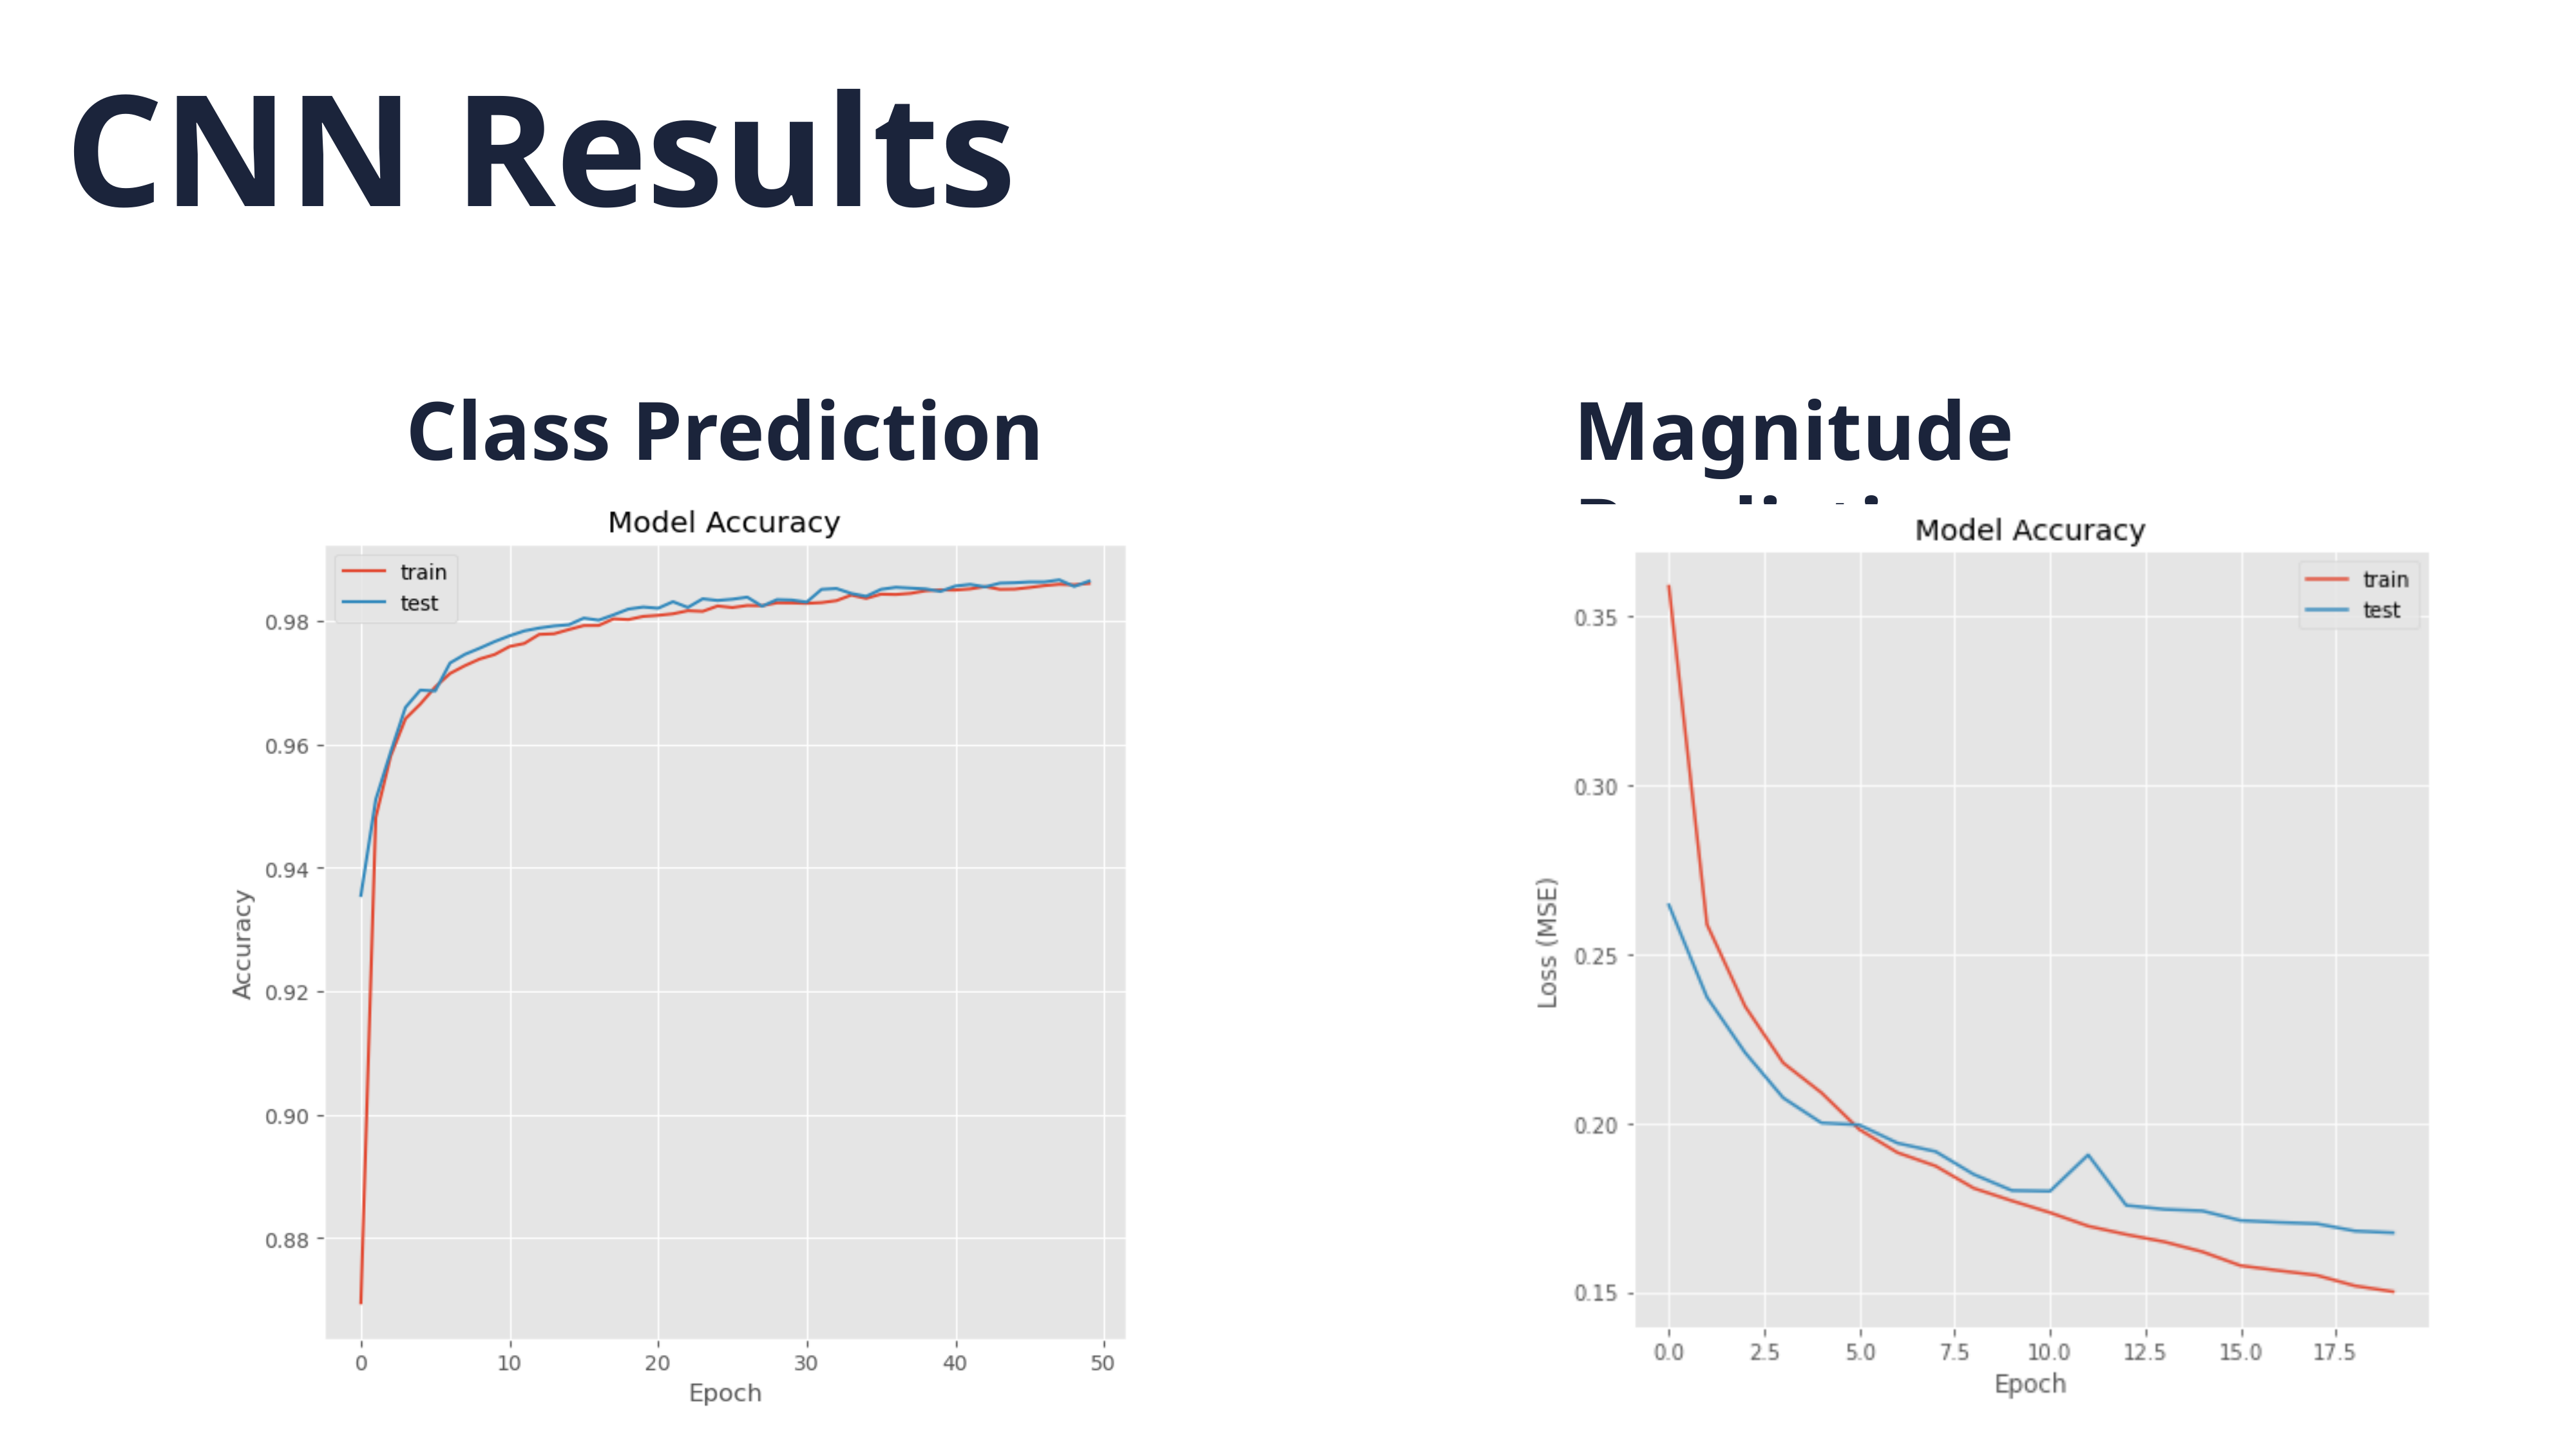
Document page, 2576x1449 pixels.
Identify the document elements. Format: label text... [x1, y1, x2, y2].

picture [1524, 504, 2444, 1412]
text_box Class Prediction [396, 375, 1178, 482]
picture [220, 496, 1140, 1420]
text_box CNN Results [55, 64, 1580, 246]
text_box Magnitude Prediction [1564, 375, 2457, 578]
